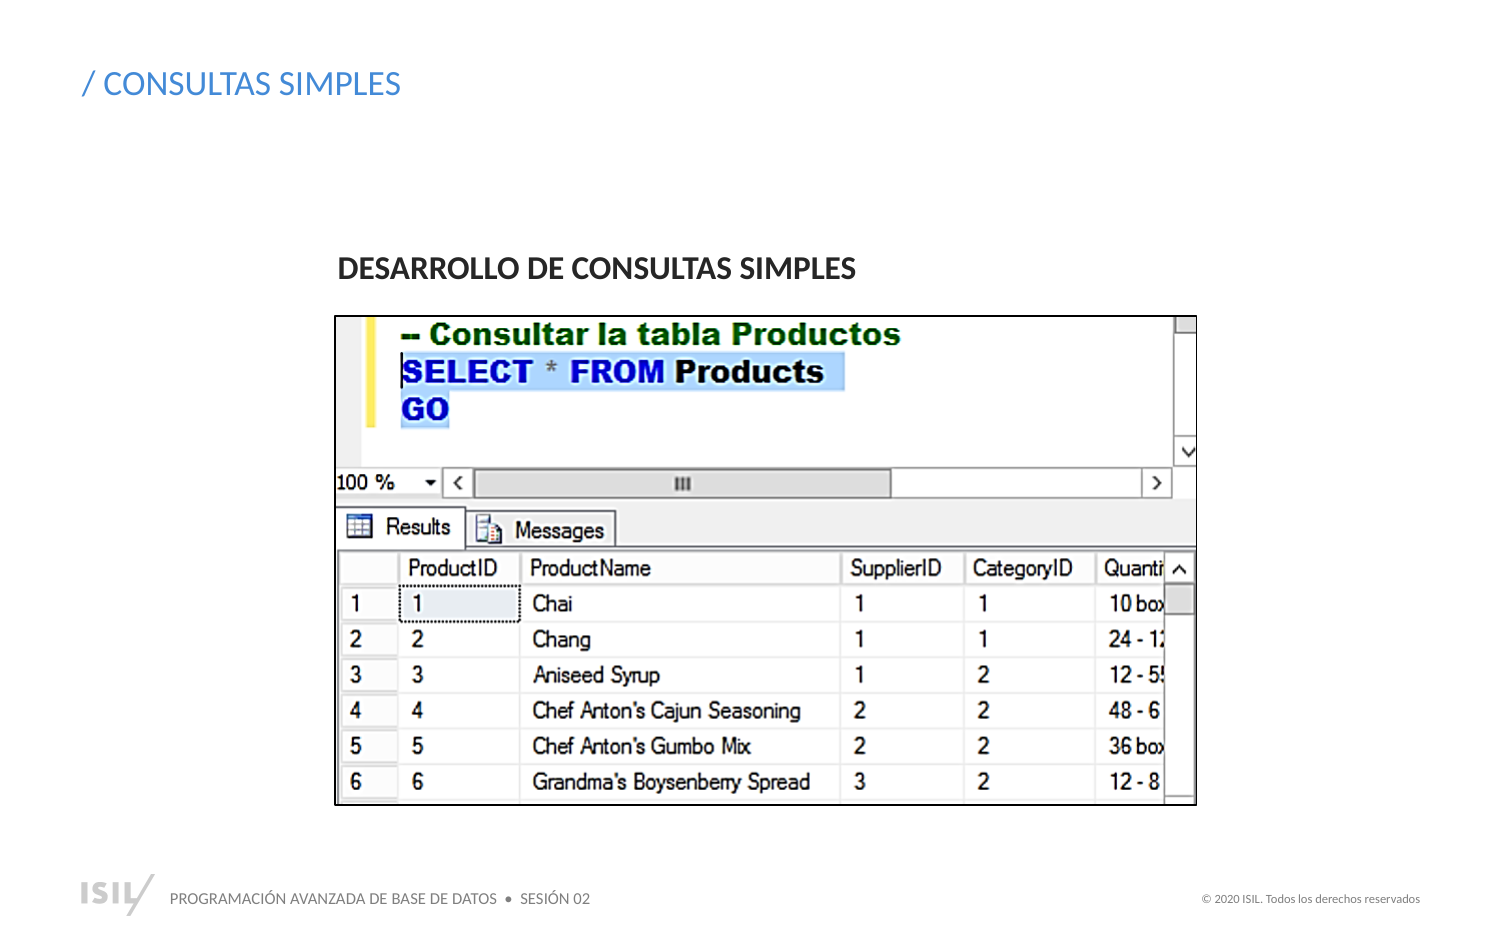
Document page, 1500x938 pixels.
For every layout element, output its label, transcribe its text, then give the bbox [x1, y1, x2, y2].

picture [335, 316, 1197, 805]
text_box / CONSULTAS SIMPLES [66, 52, 1249, 111]
text_box DESARROLLO DE CONSULTAS SIMPLES [335, 246, 950, 287]
